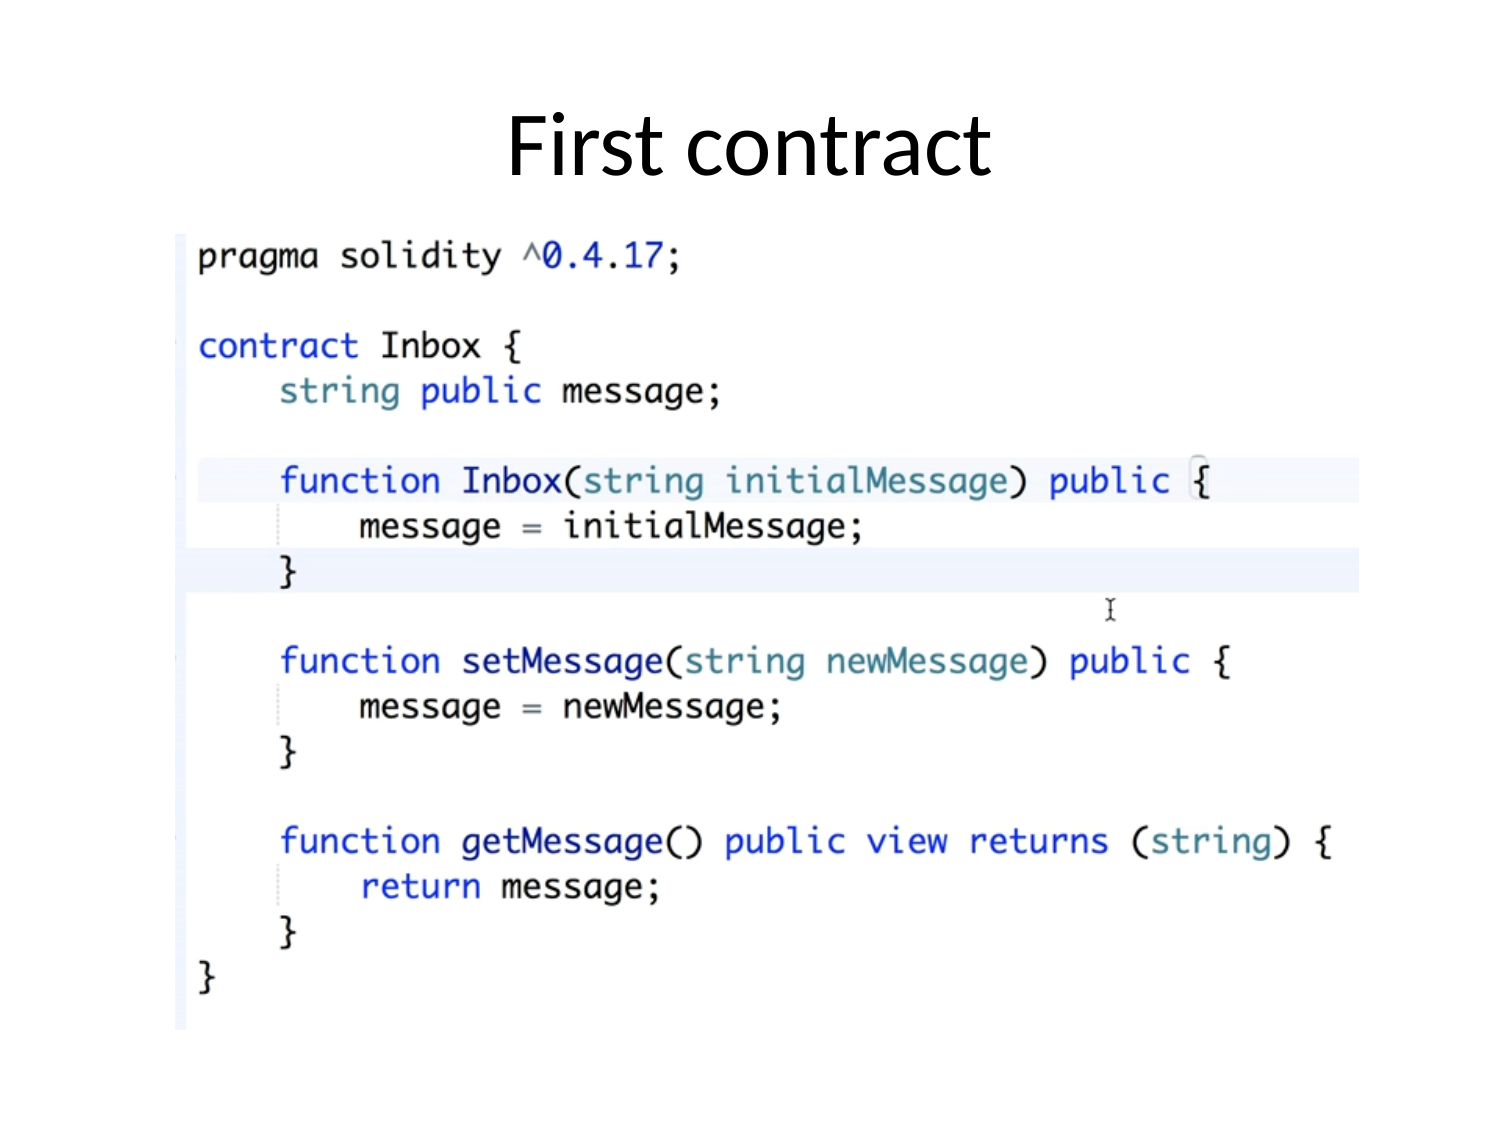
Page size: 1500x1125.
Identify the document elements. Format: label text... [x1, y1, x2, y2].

picture [175, 234, 1359, 1030]
title First contract [75, 45, 1425, 233]
